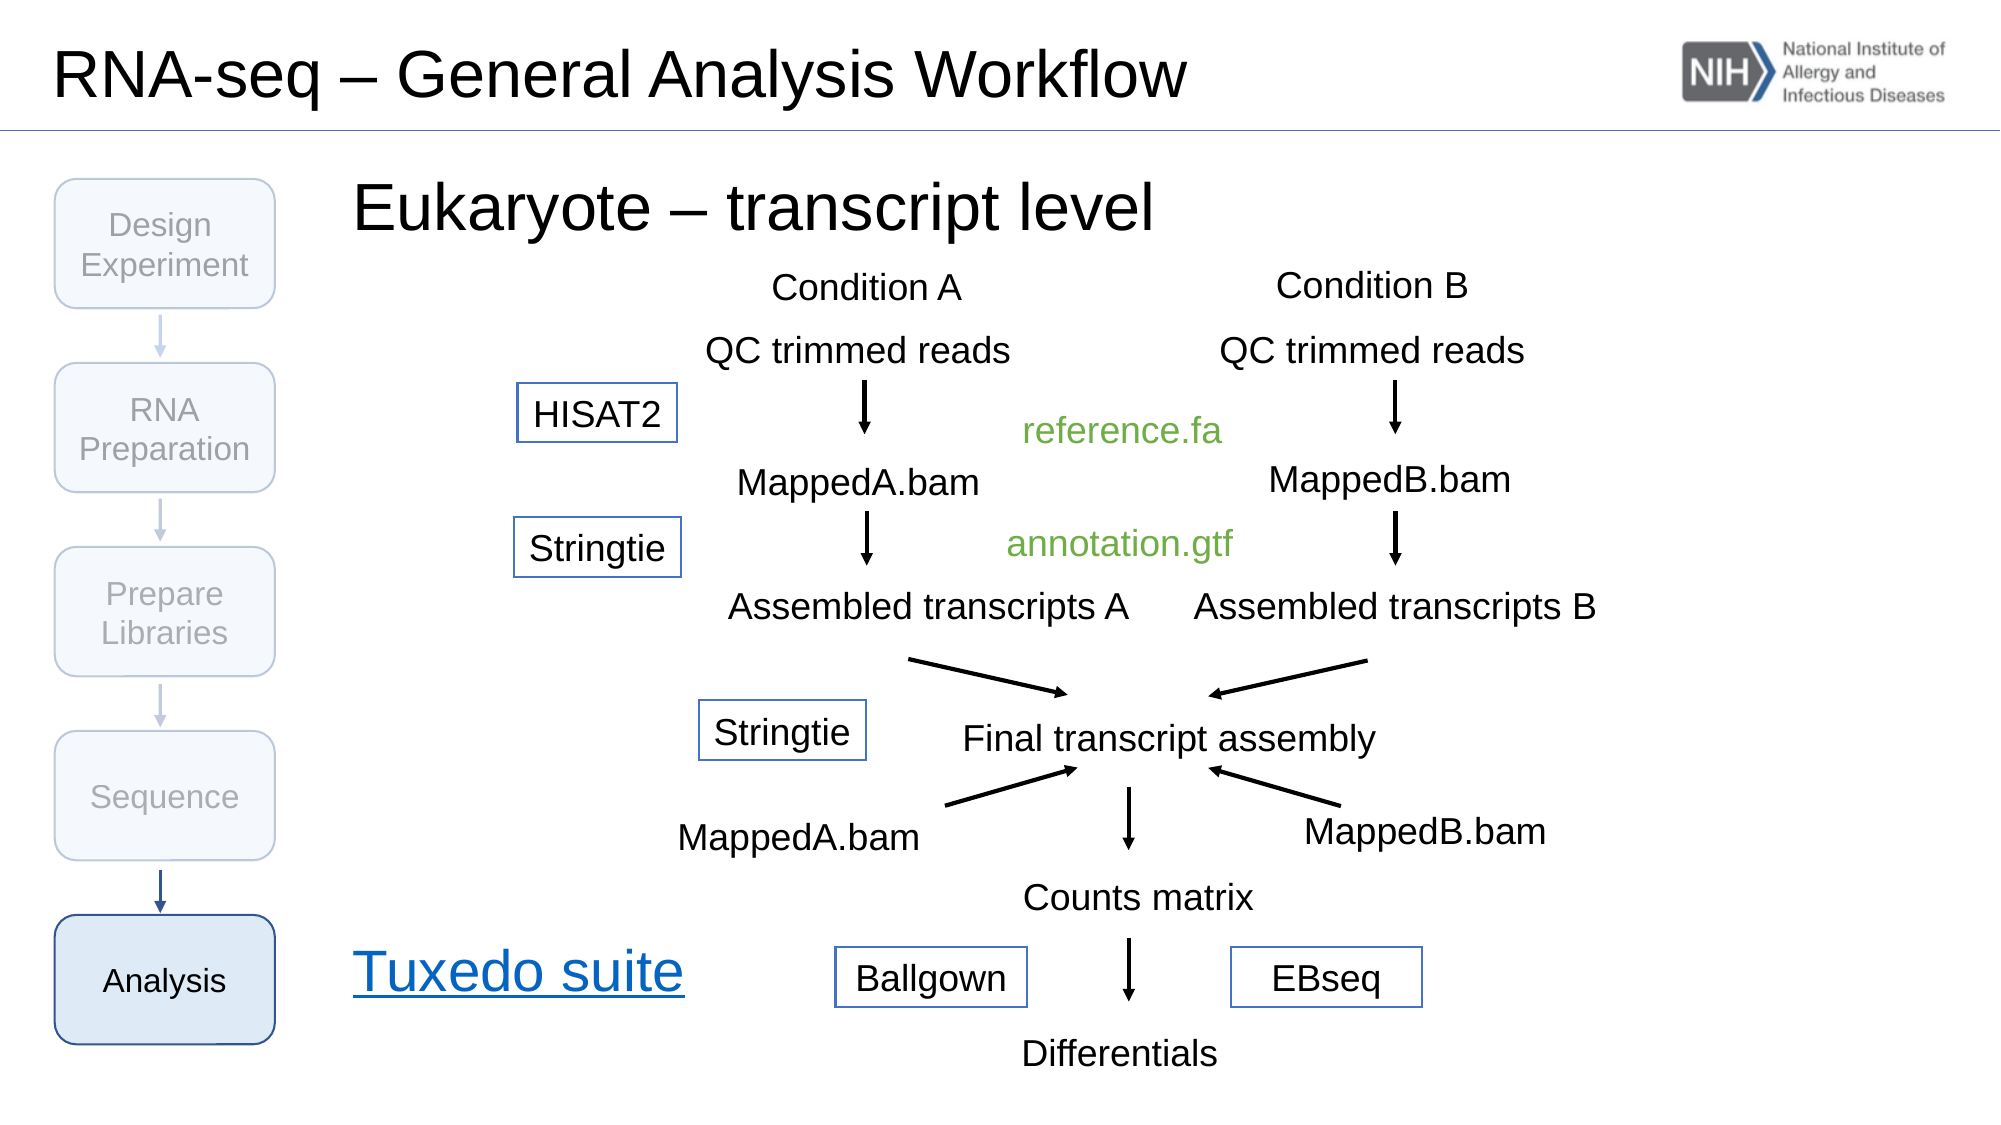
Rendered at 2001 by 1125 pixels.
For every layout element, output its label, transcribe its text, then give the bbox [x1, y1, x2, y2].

text_box Condition A [756, 255, 977, 316]
text_box Eukaryote – transcript level [337, 156, 1172, 251]
picture [1666, 30, 1966, 113]
text_box Differentials [1006, 1021, 1233, 1081]
text_box HISAT2 [516, 382, 678, 443]
text_box annotation.gtf [991, 511, 1249, 572]
text_box Assembled transcripts A [713, 574, 1145, 634]
text_box QC trimmed reads [1204, 319, 1541, 379]
text_box MappedB.bam [1288, 799, 1562, 860]
text_box Assembled transcripts B [1178, 574, 1612, 635]
text_box reference.fa [1007, 398, 1238, 459]
text_box Condition B [1261, 254, 1484, 314]
text_box Tuxedo suite [338, 925, 701, 1011]
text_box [1208, 767, 1341, 807]
text_box EBseq [1230, 946, 1423, 1008]
text_box Design Experiment [53, 177, 276, 310]
text_box Sequence [53, 729, 276, 862]
text_box Counts matrix [1008, 865, 1269, 925]
text_box MappedA.bam [721, 450, 995, 511]
text_box MappedB.bam [1253, 447, 1527, 508]
text_box Final transcript assembly [947, 706, 1392, 767]
text_box RNA-seq – General Analysis Workflow [37, 23, 1204, 119]
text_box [944, 767, 1078, 806]
text_box Ballgown [834, 946, 1028, 1008]
text_box Prepare Libraries [53, 545, 276, 678]
text_box MappedA.bam [662, 805, 936, 866]
text_box Stringtie [513, 516, 682, 578]
text_box RNA Preparation [53, 361, 276, 494]
text_box Analysis [53, 913, 276, 1046]
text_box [1208, 660, 1368, 697]
text_box Stringtie [698, 699, 867, 761]
text_box QC trimmed reads [690, 319, 1026, 379]
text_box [908, 658, 1068, 695]
